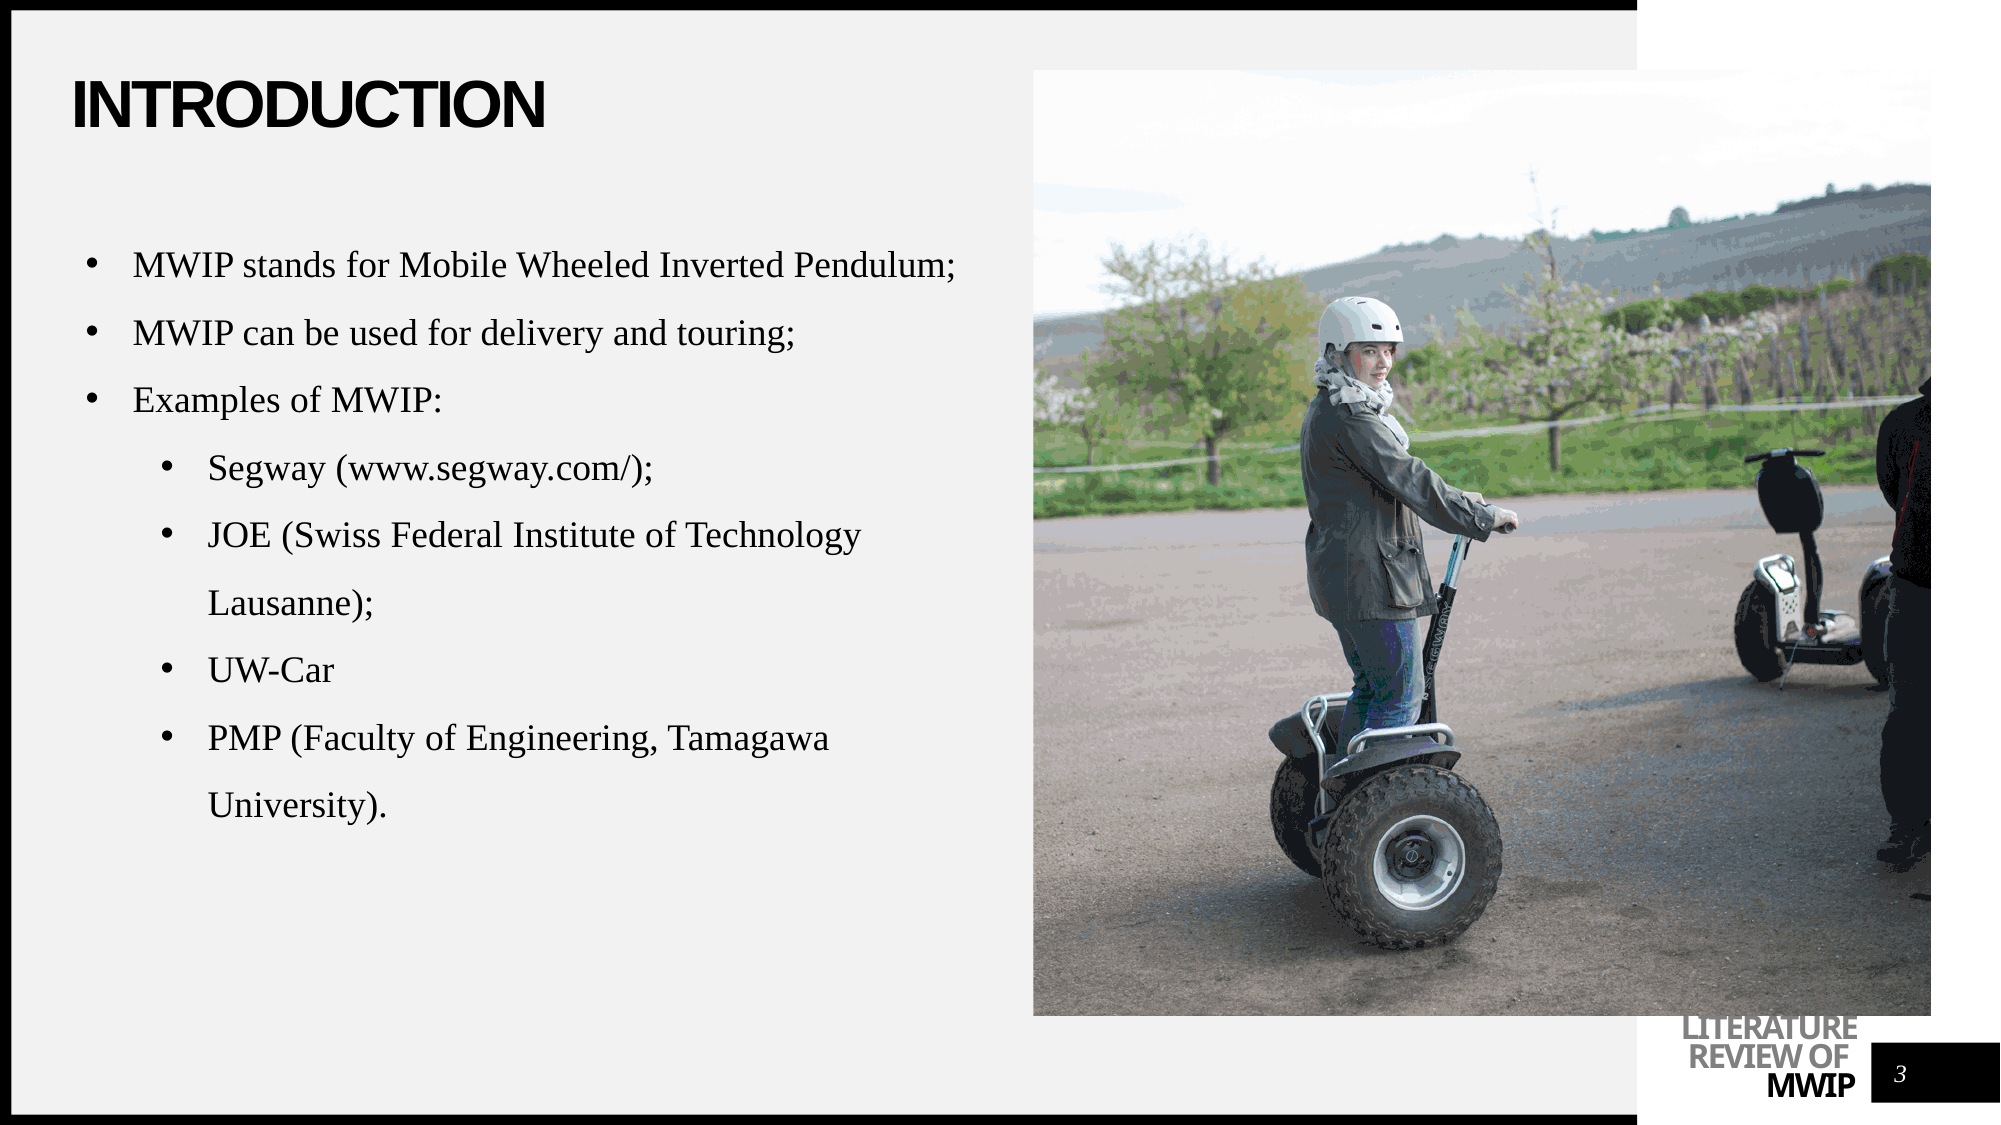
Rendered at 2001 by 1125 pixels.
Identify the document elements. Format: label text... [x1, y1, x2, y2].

slide_number 3 [1877, 1050, 1924, 1096]
picture [1033, 70, 1931, 1016]
text_box MWIP stands for Mobile Wheeled Inverted Pendulum; MWIP can be used for delivery and touring; Examples of MWIP: Segway (www.segway.com/); JOE (Swiss Federal Institute of Technology Lausanne); UW-Car PMP (Faculty of Engineering, Tamagawa University). [70, 210, 1000, 833]
title Introduction [70, 70, 1033, 142]
